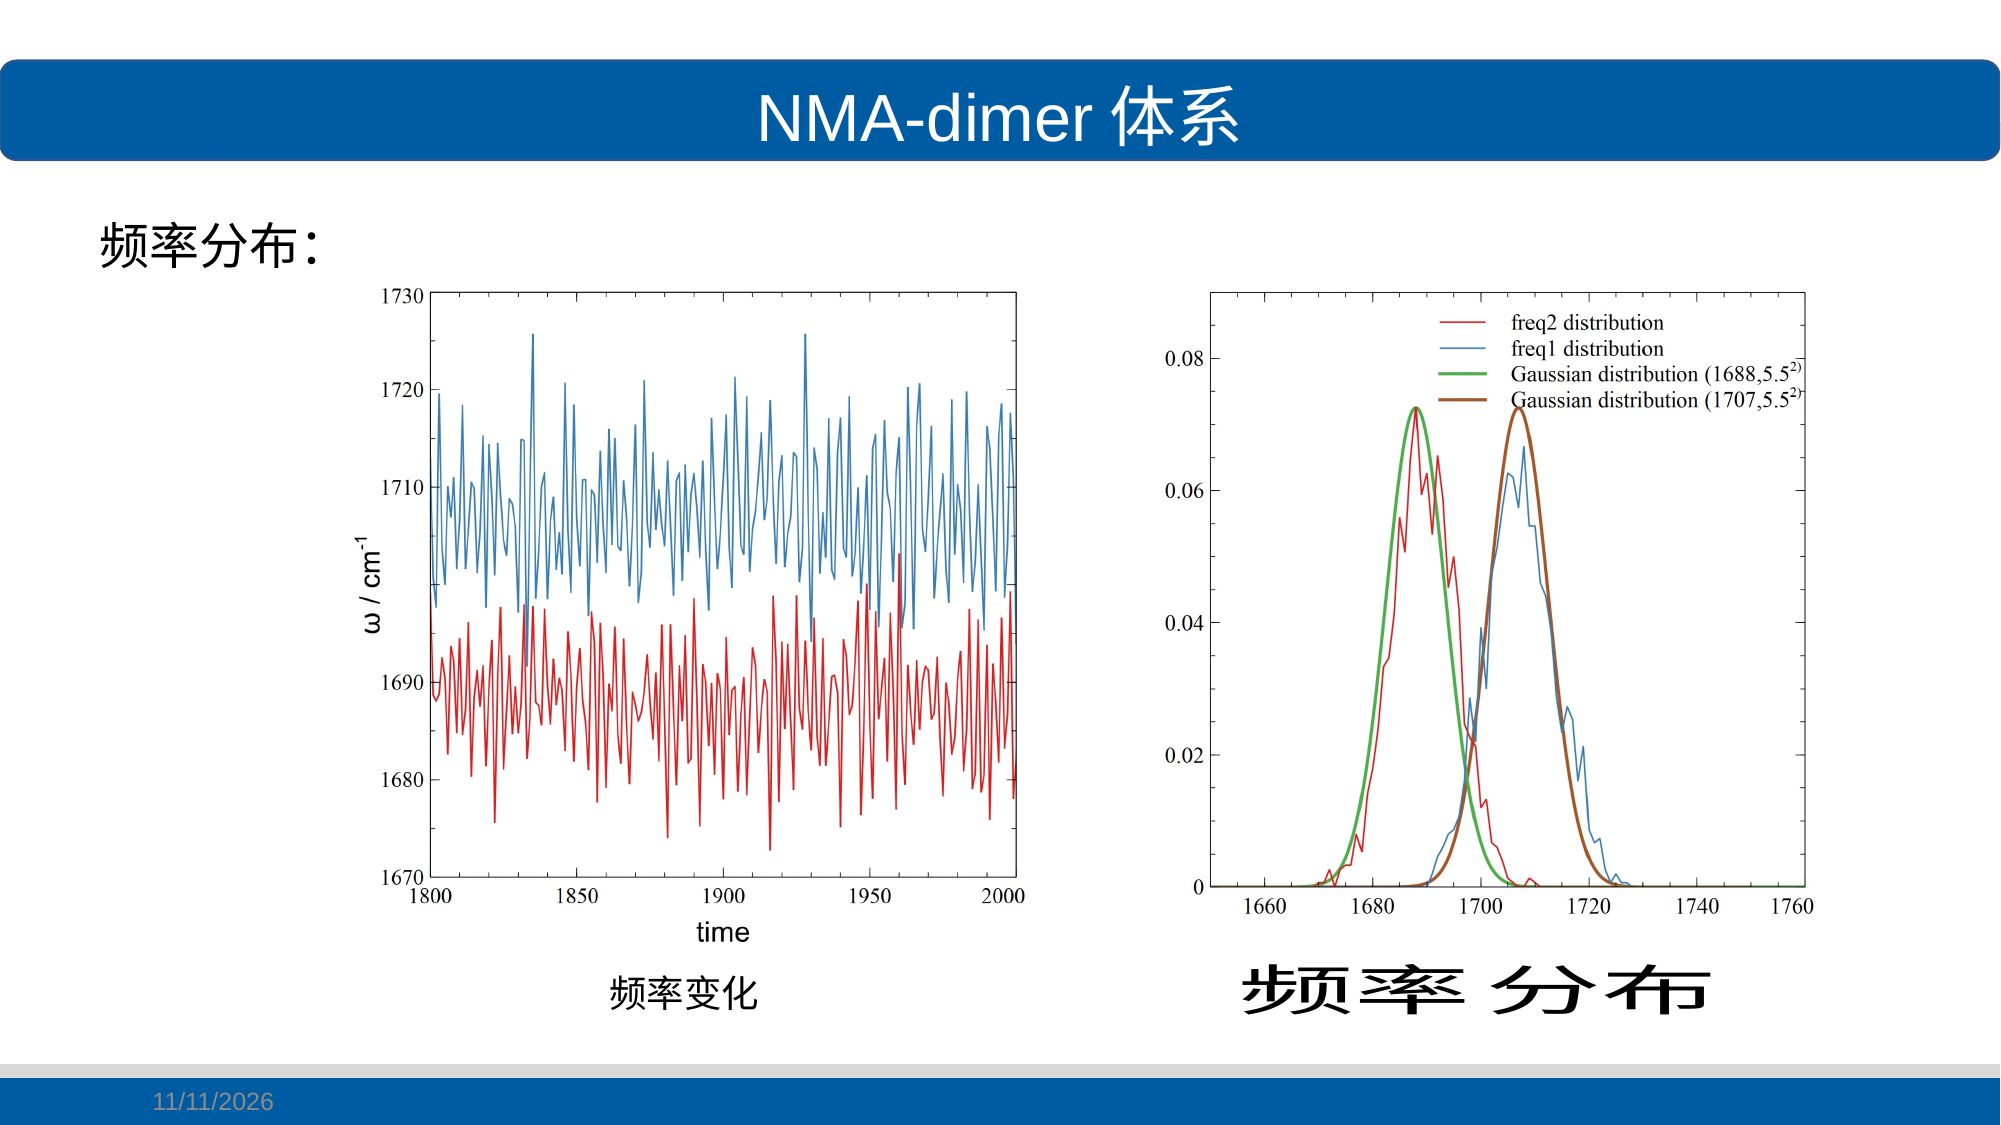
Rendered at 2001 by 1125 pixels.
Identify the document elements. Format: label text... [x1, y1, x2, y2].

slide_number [137, 1070, 588, 1125]
text_box 频率分布： [84, 207, 365, 283]
list NMA-dimer体系 [480, 67, 1520, 167]
picture [1133, 283, 1814, 964]
text_box 频率变化 [443, 963, 925, 1023]
picture [354, 283, 1025, 953]
